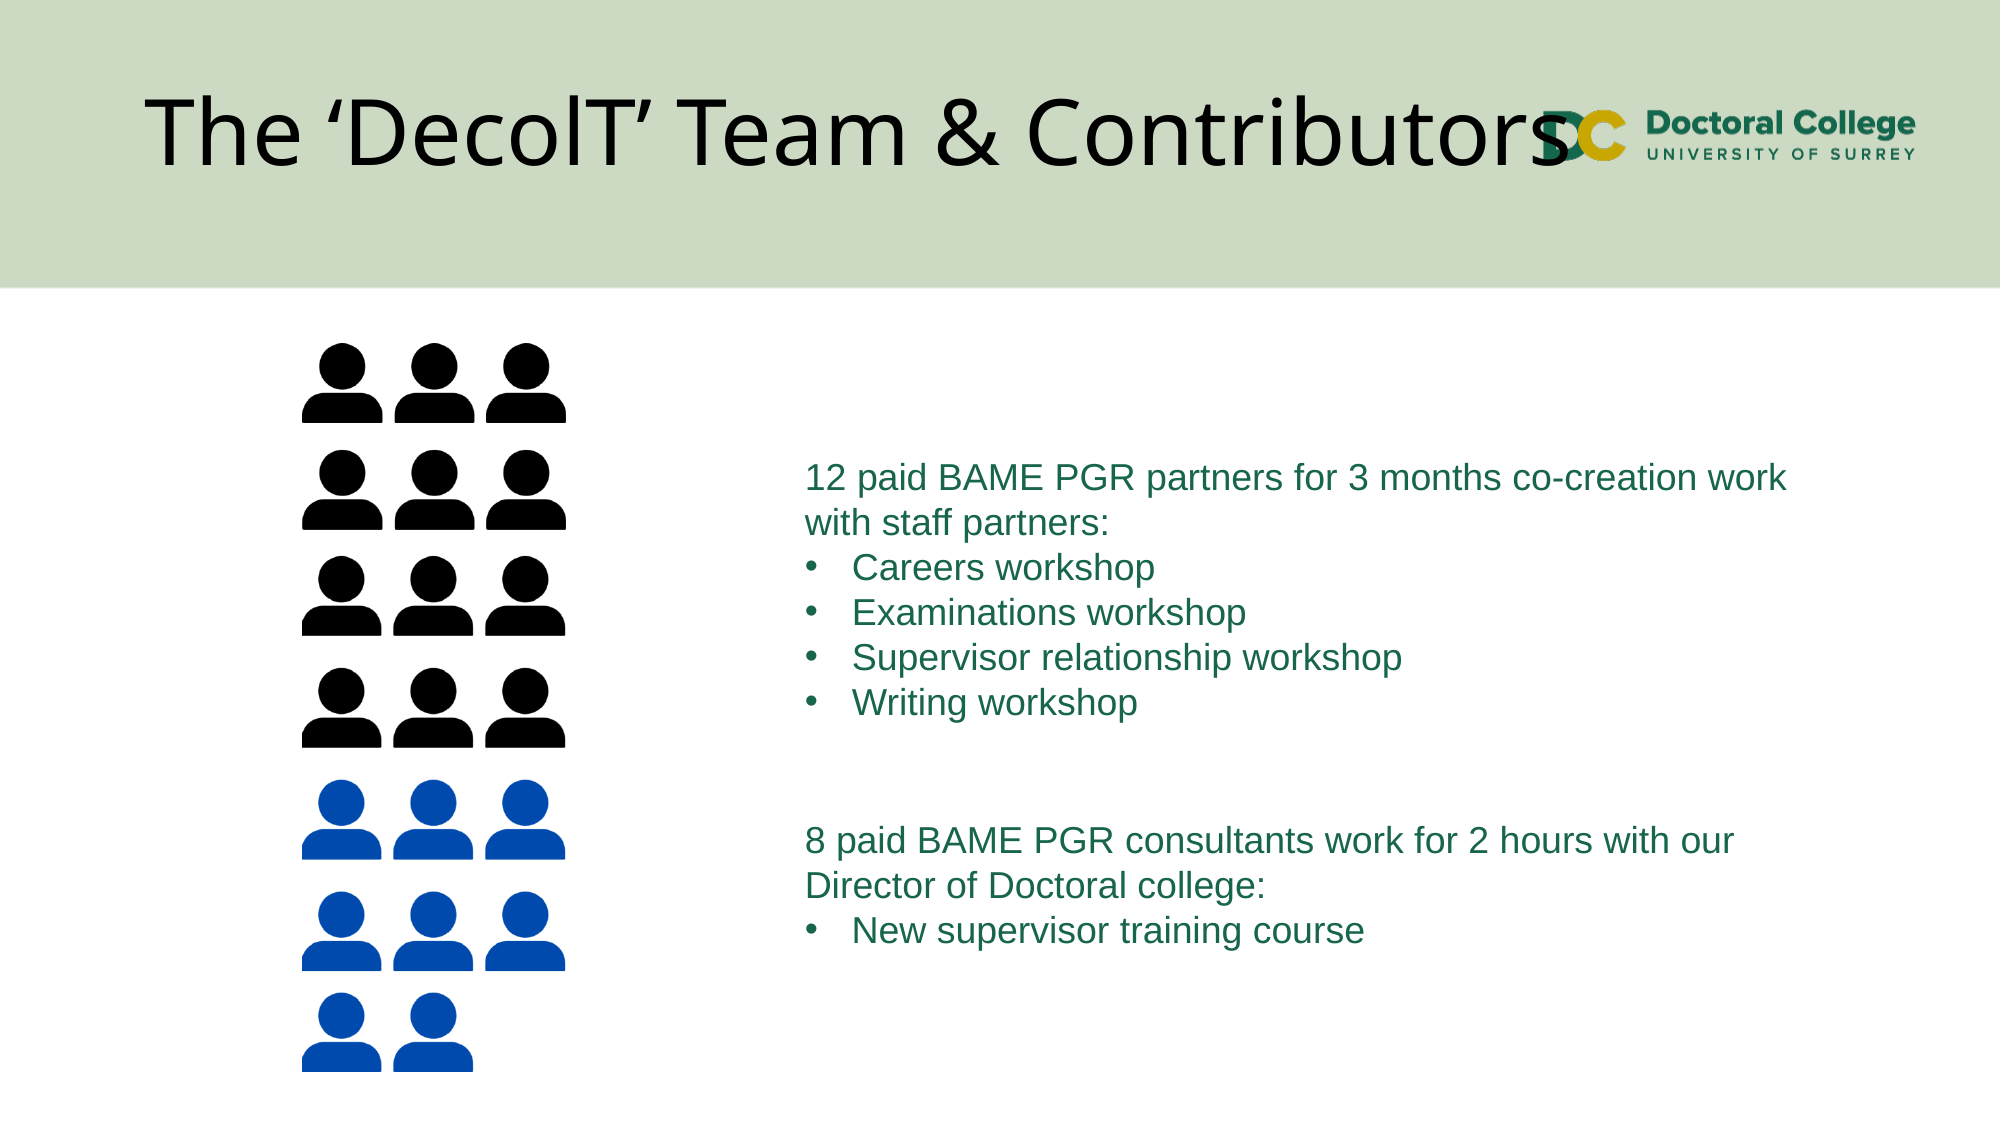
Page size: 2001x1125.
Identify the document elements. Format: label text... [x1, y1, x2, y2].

text_box 8 paid BAME PGR consultants work for 2 hours with our Director of Doctoral college: New supervisor training course [790, 808, 1815, 959]
text_box 12 paid BAME PGR partners for 3 months co-creation work with staff partners: Careers workshop Examinations workshop Supervisor relationship workshop Writing workshop [790, 445, 1855, 731]
picture [0, 0, 2000, 1072]
title The ‘DecolT’ Team & Contributors [129, 27, 1855, 245]
